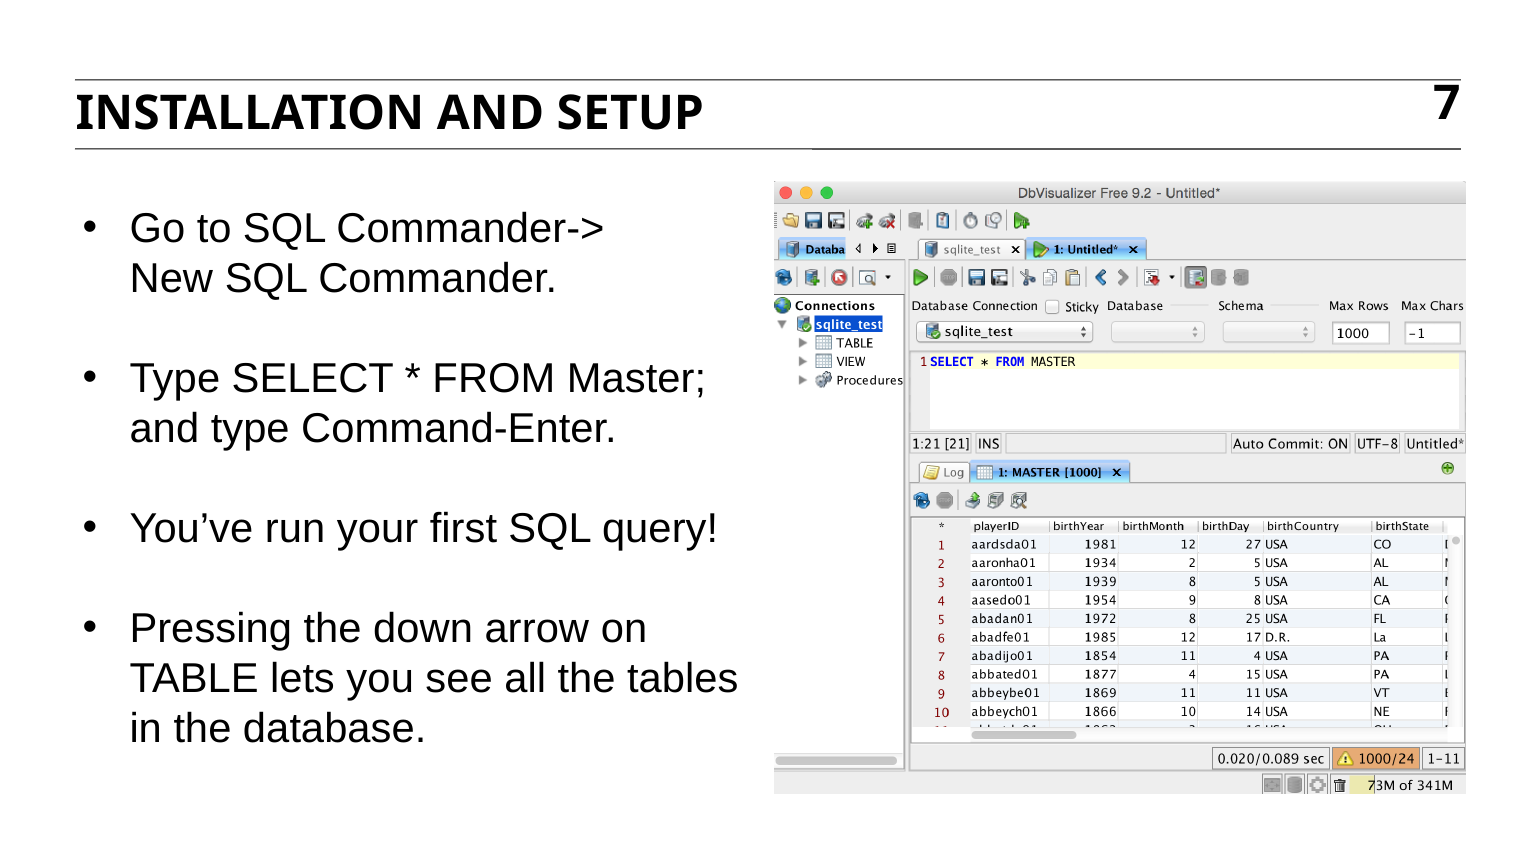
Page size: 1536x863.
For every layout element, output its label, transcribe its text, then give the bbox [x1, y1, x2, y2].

slide_number 7 [1419, 86, 1461, 138]
list INSTALLATION AND SETUP [60, 81, 1231, 132]
picture [774, 180, 1467, 794]
text_box Go to SQL Commander-> New SQL Commander. Type SELECT * FROM Master; and type Command-Enter. You’ve run your first SQL query! Pressing the down arrow on TABLE lets you see all the tables in the database. [67, 193, 756, 863]
